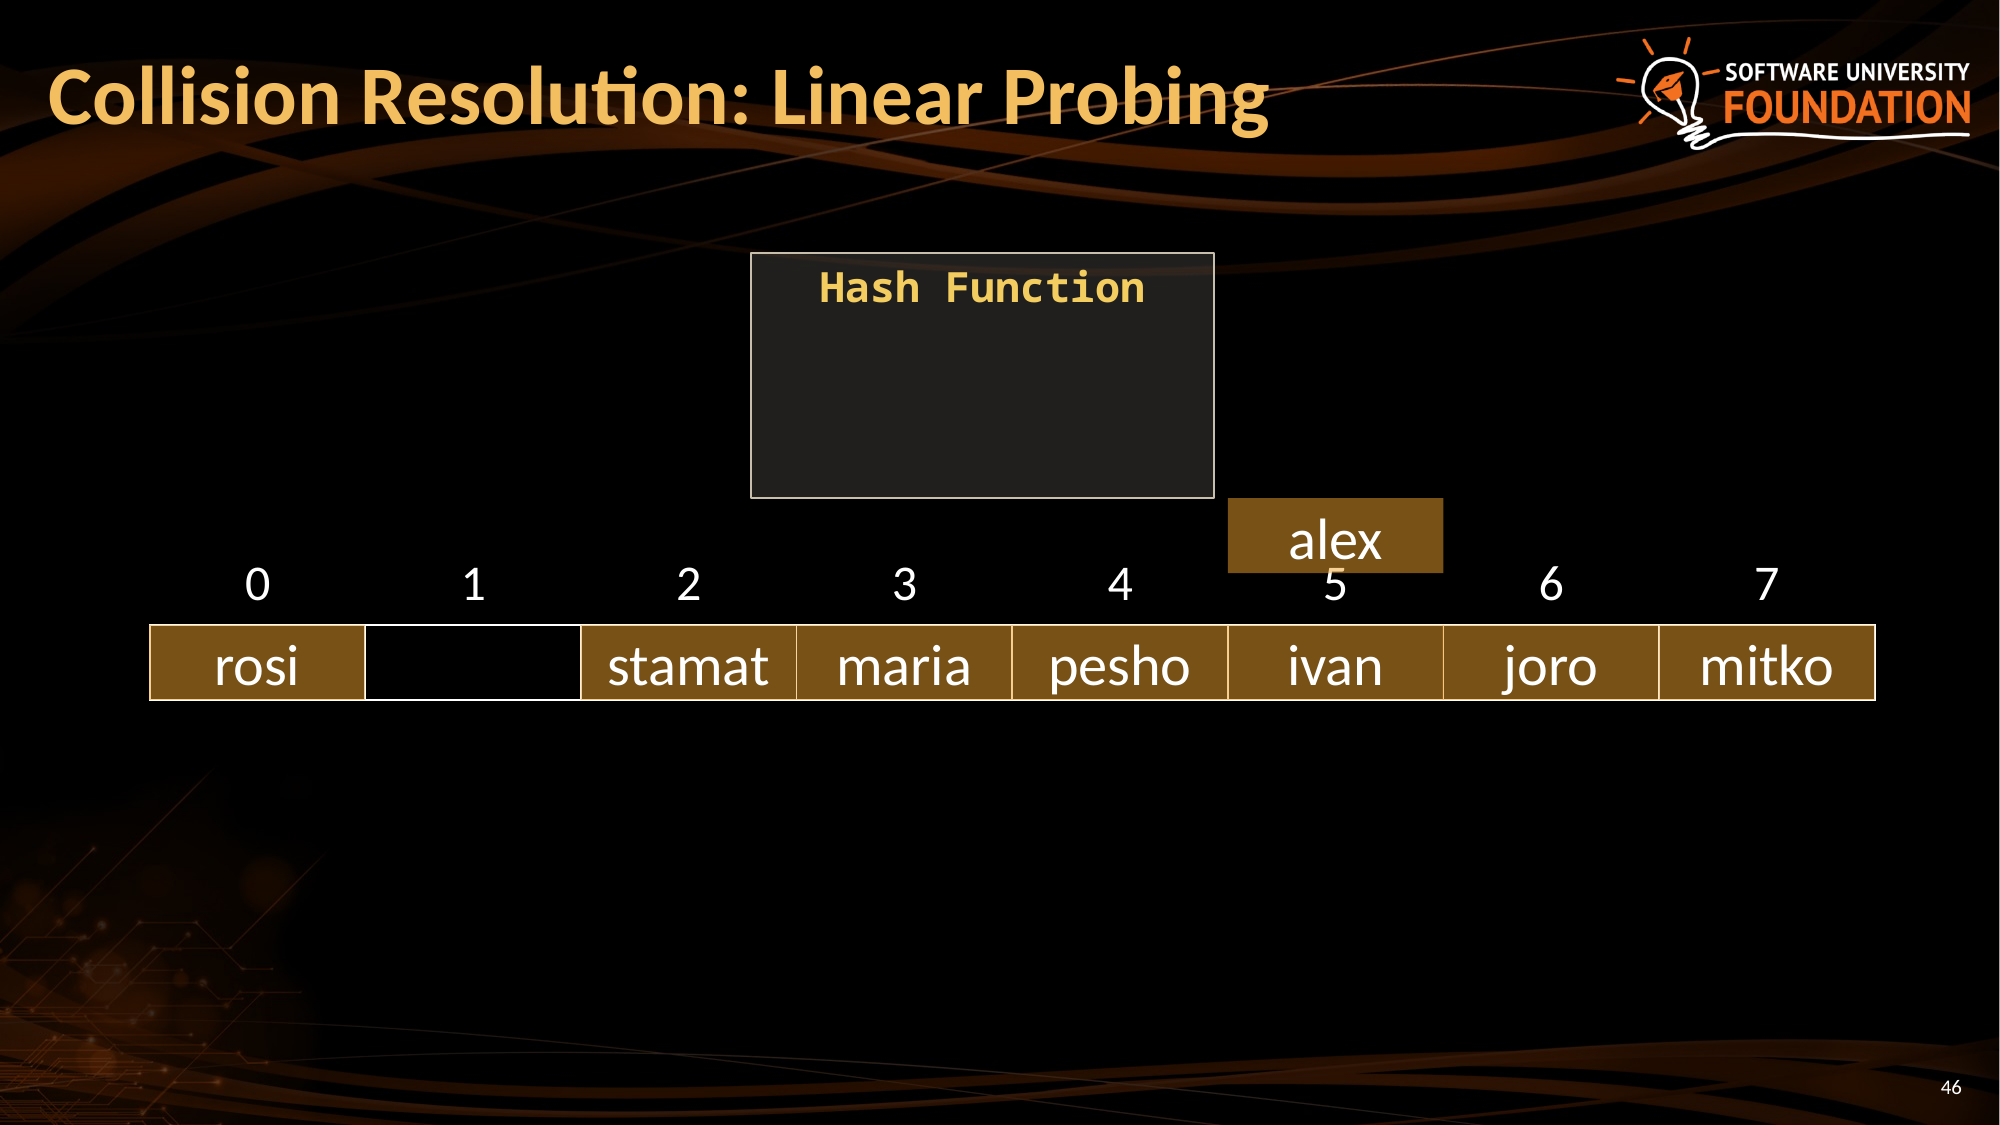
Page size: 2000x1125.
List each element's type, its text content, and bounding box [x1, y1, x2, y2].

text_box stamat [580, 624, 797, 700]
slide_number 46 [1897, 1070, 1968, 1103]
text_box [751, 252, 1214, 499]
picture [0, 0, 2000, 1125]
table_header 3 [797, 550, 1012, 624]
table_header 5 [1228, 574, 1443, 624]
text_box rosi [149, 624, 365, 700]
text_box mitko [1659, 624, 1875, 700]
text_box joro [1442, 624, 1659, 700]
table_header 1 [365, 550, 581, 624]
text_box pesho [1012, 624, 1228, 700]
table_header 4 [1012, 550, 1228, 624]
table_cell [366, 626, 580, 699]
text_box maria [797, 624, 1012, 700]
text_box ivan [1228, 624, 1442, 700]
text_box alex [1227, 498, 1444, 574]
table_header 0 [150, 550, 365, 624]
table_header 6 [1443, 550, 1659, 624]
title Collision Resolution: Linear Probing [30, 6, 1602, 189]
table_header 7 [1659, 550, 1875, 624]
table_header 2 [581, 550, 797, 624]
